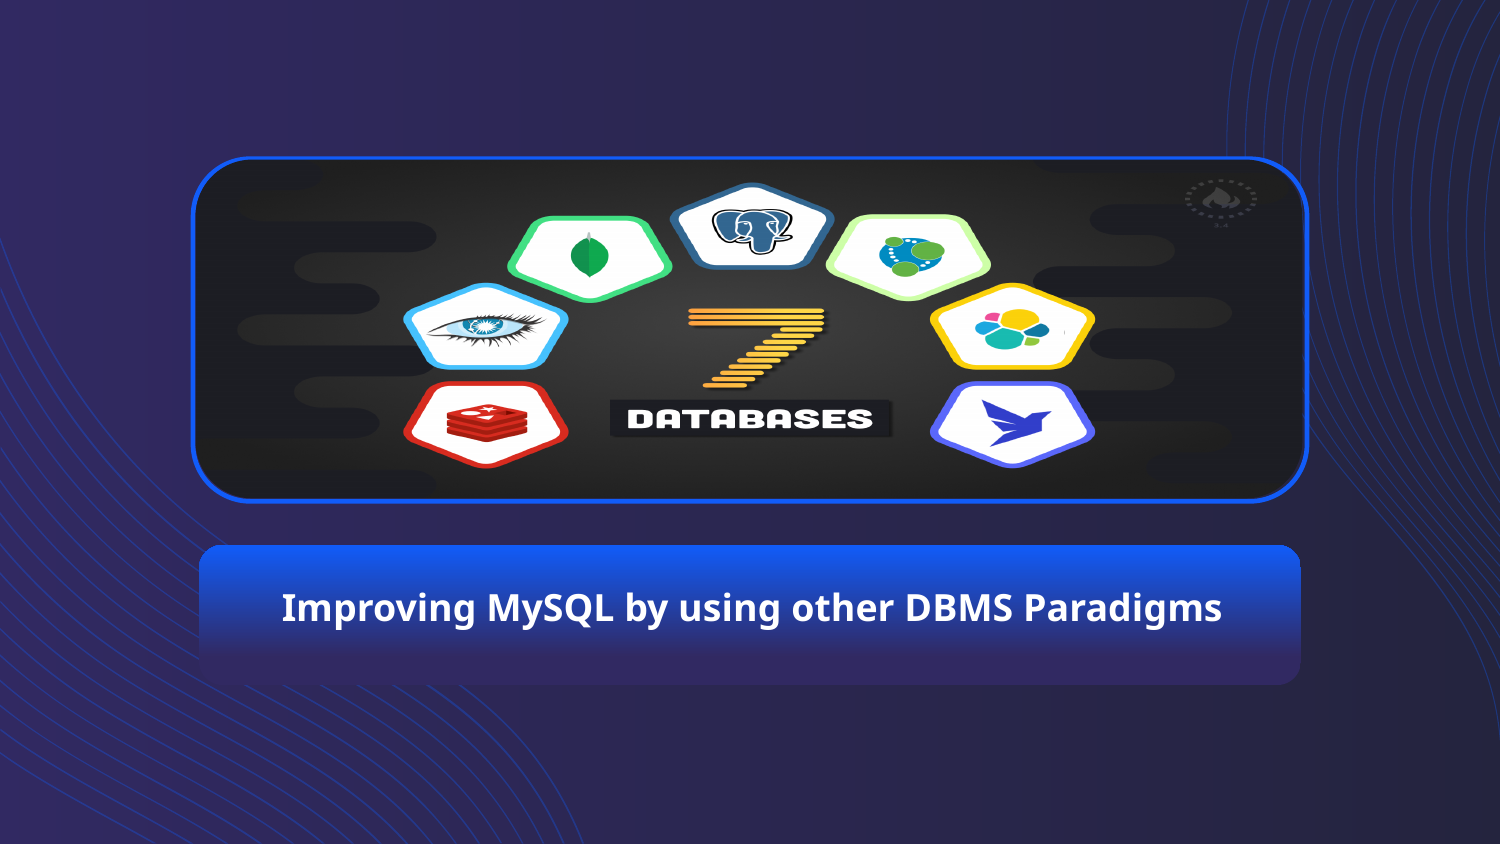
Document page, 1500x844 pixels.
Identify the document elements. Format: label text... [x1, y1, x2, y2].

title Improving MySQL by using other DBMS Paradigms [217, 568, 1289, 656]
picture [195, 159, 1303, 499]
